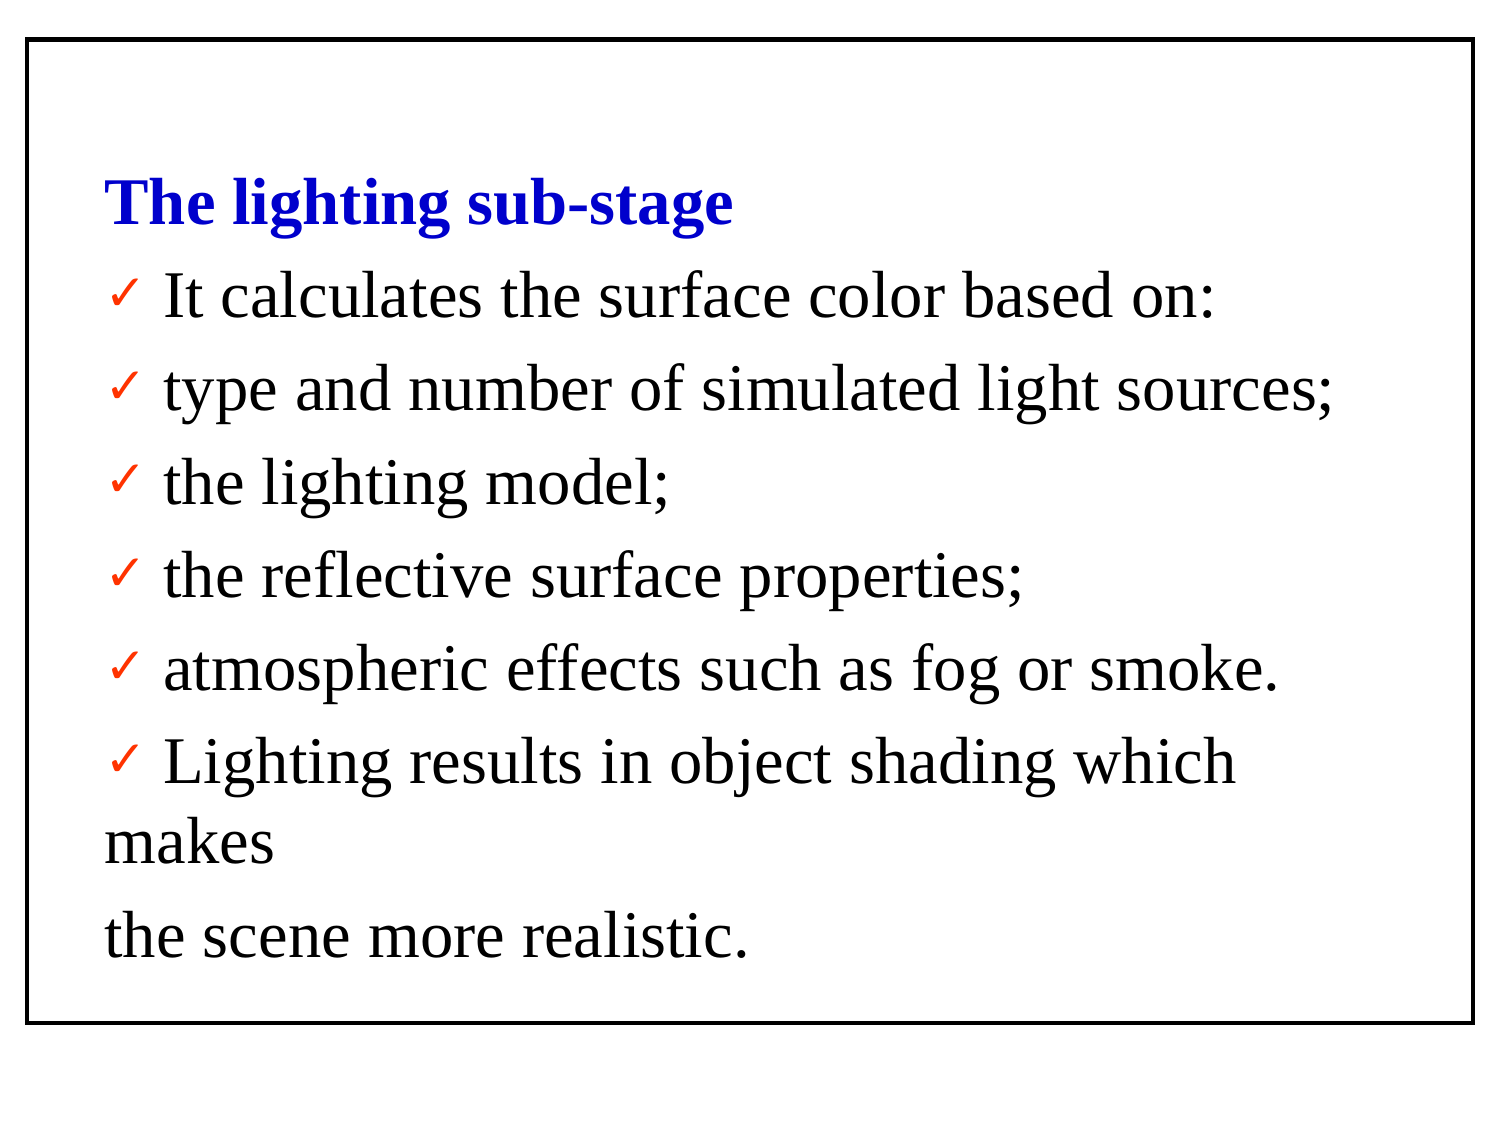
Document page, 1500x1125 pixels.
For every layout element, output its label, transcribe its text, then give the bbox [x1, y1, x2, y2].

text_box The lighting sub-stage It calculates the surface color based on: type and number of simulated light sources; the lighting model; the reflective surface properties; atmospheric effects such as fog or smoke. Lighting results in object shading which makes the scene more realistic. [89, 149, 1436, 916]
text_box [324, 37, 1238, 113]
